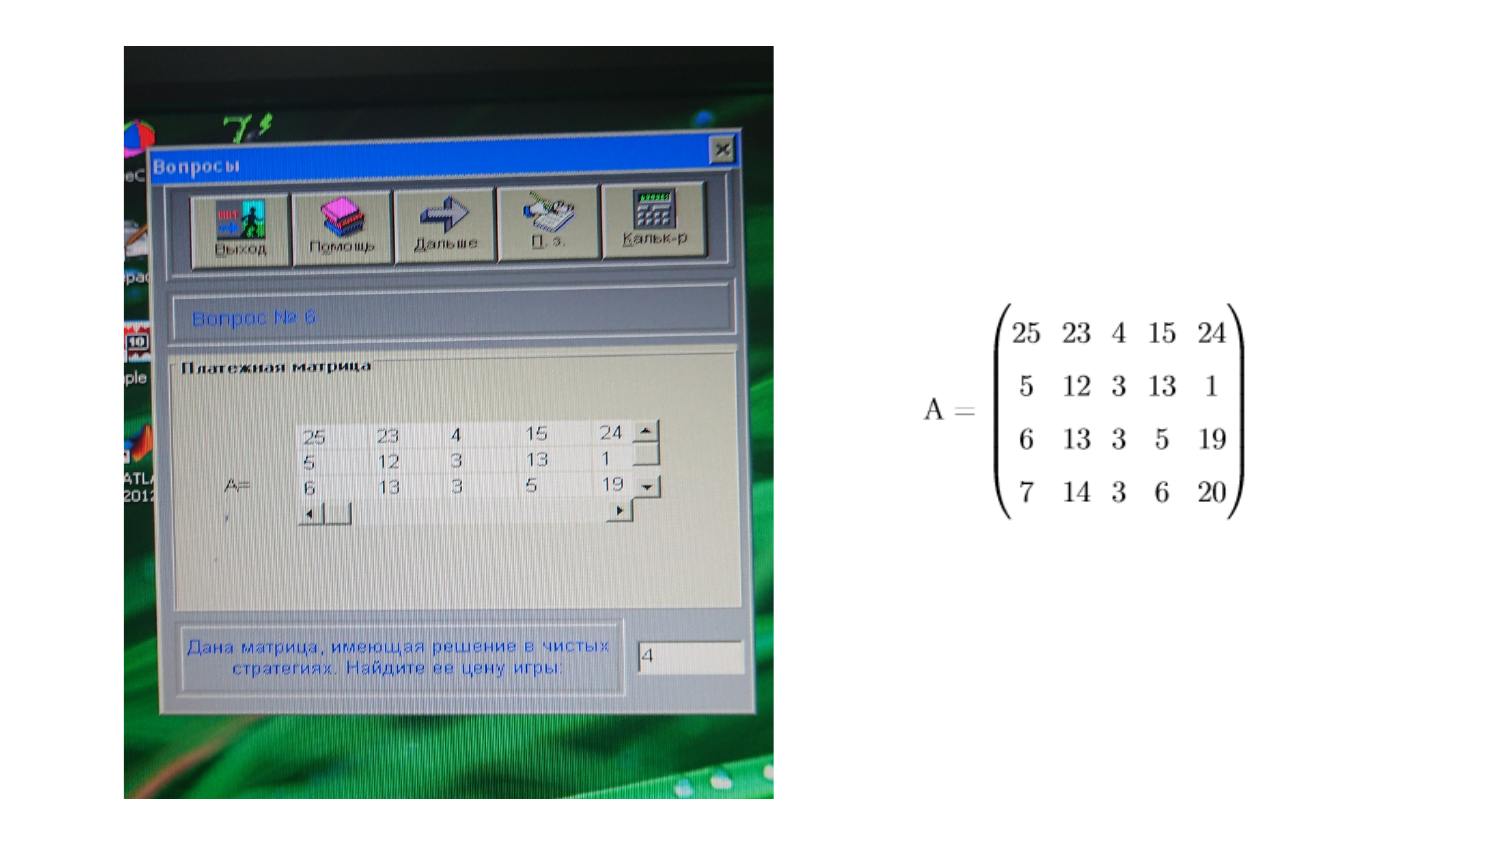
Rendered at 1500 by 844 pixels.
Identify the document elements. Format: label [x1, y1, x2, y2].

picture [903, 277, 1279, 560]
picture [123, 45, 774, 800]
